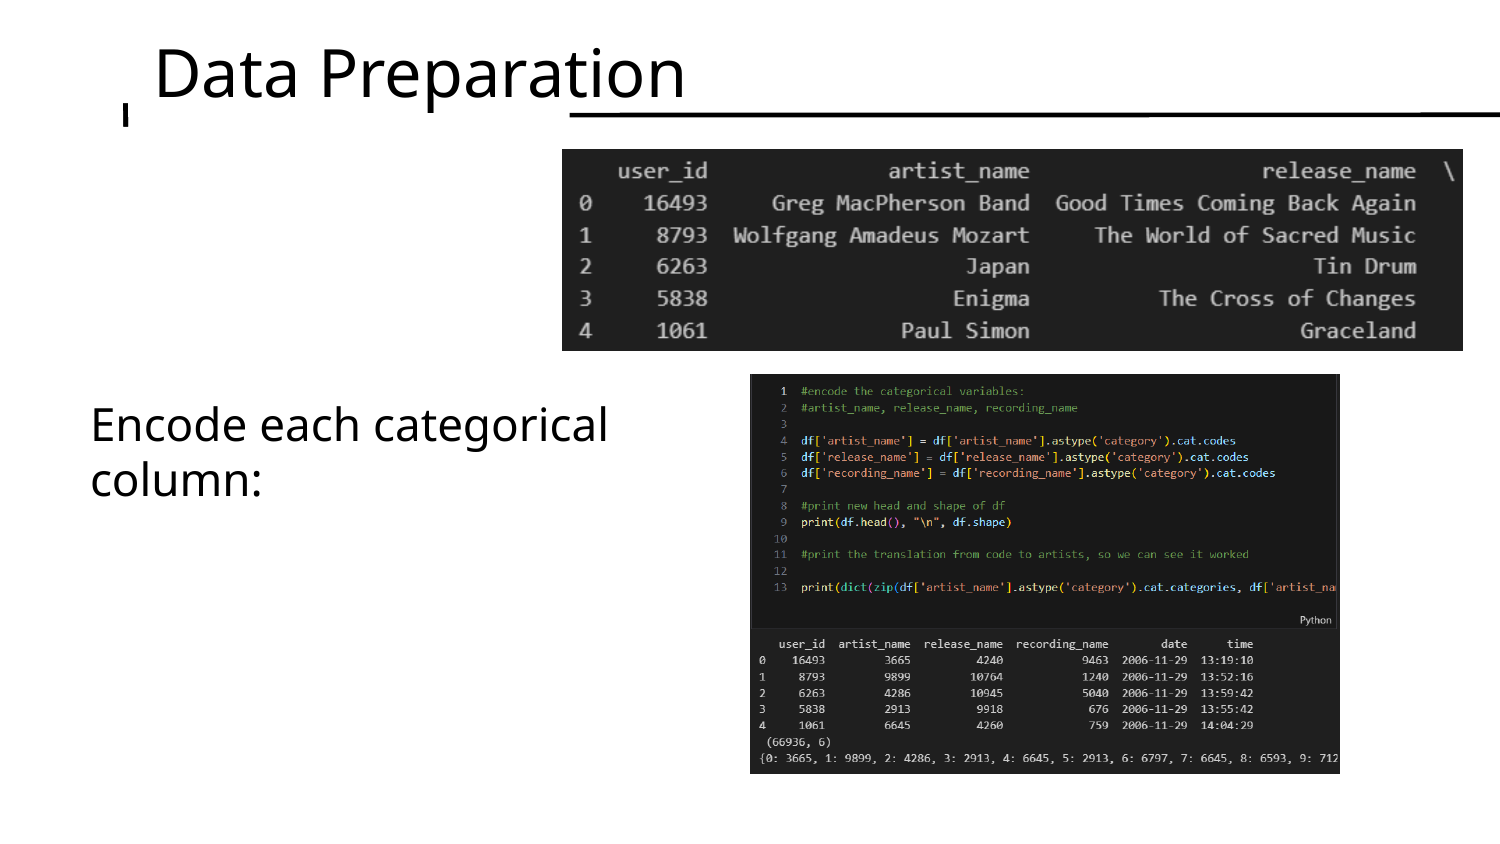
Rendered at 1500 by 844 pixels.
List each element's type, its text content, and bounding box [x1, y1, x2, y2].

picture [749, 374, 1340, 774]
list Encode each categorical column: [75, 151, 637, 750]
picture [562, 149, 1463, 351]
title Data Preparation [138, 15, 1368, 110]
